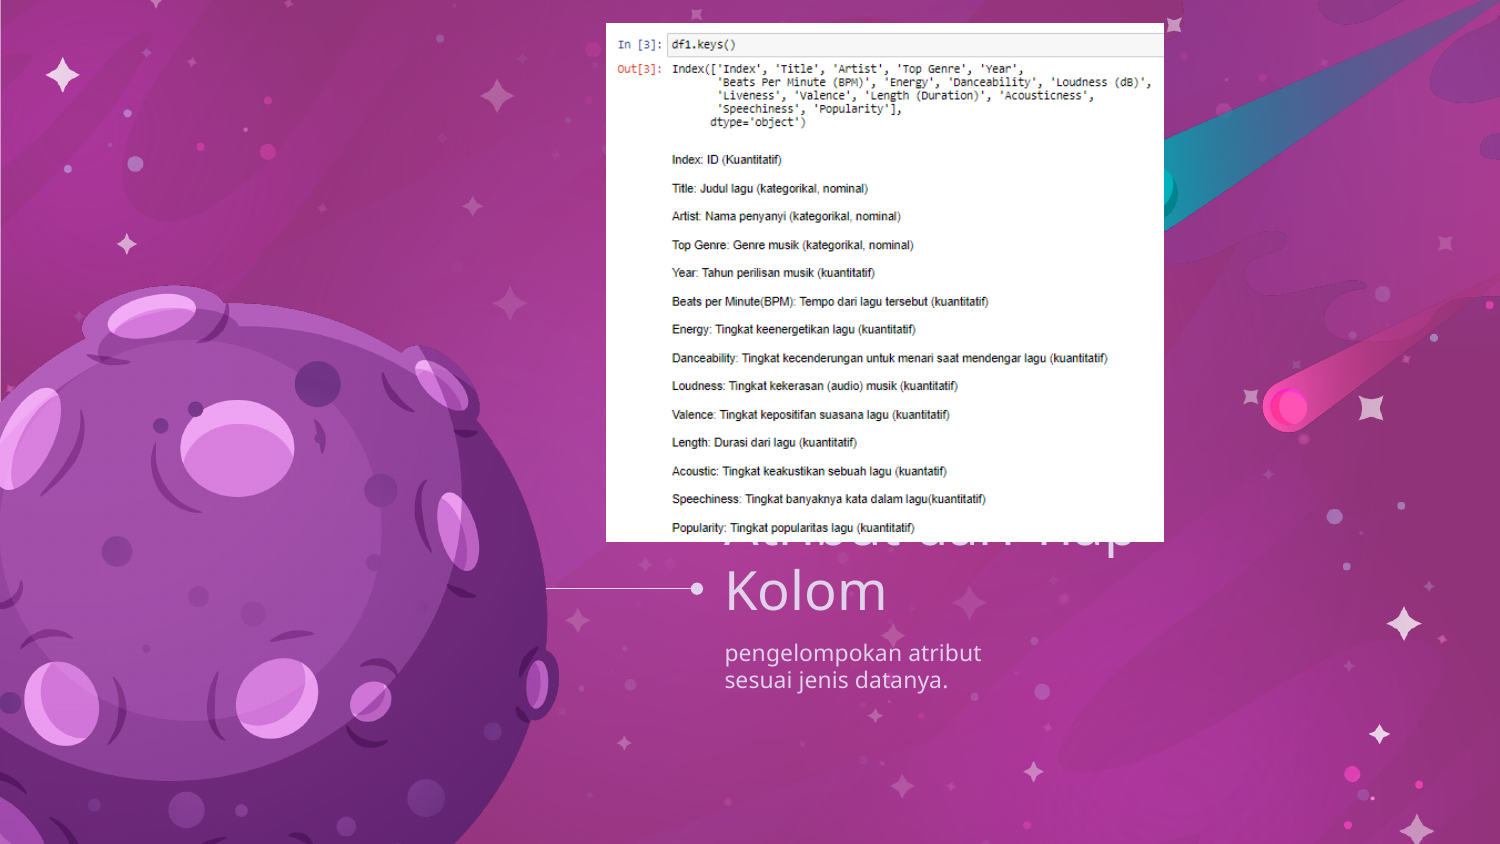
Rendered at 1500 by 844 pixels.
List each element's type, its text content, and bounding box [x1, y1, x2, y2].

subtitle pengelompokan atribut sesuai jenis datanya. [709, 637, 1071, 790]
title Atribut dari Tiap Kolom [709, 541, 1183, 637]
picture [0, 0, 1500, 844]
